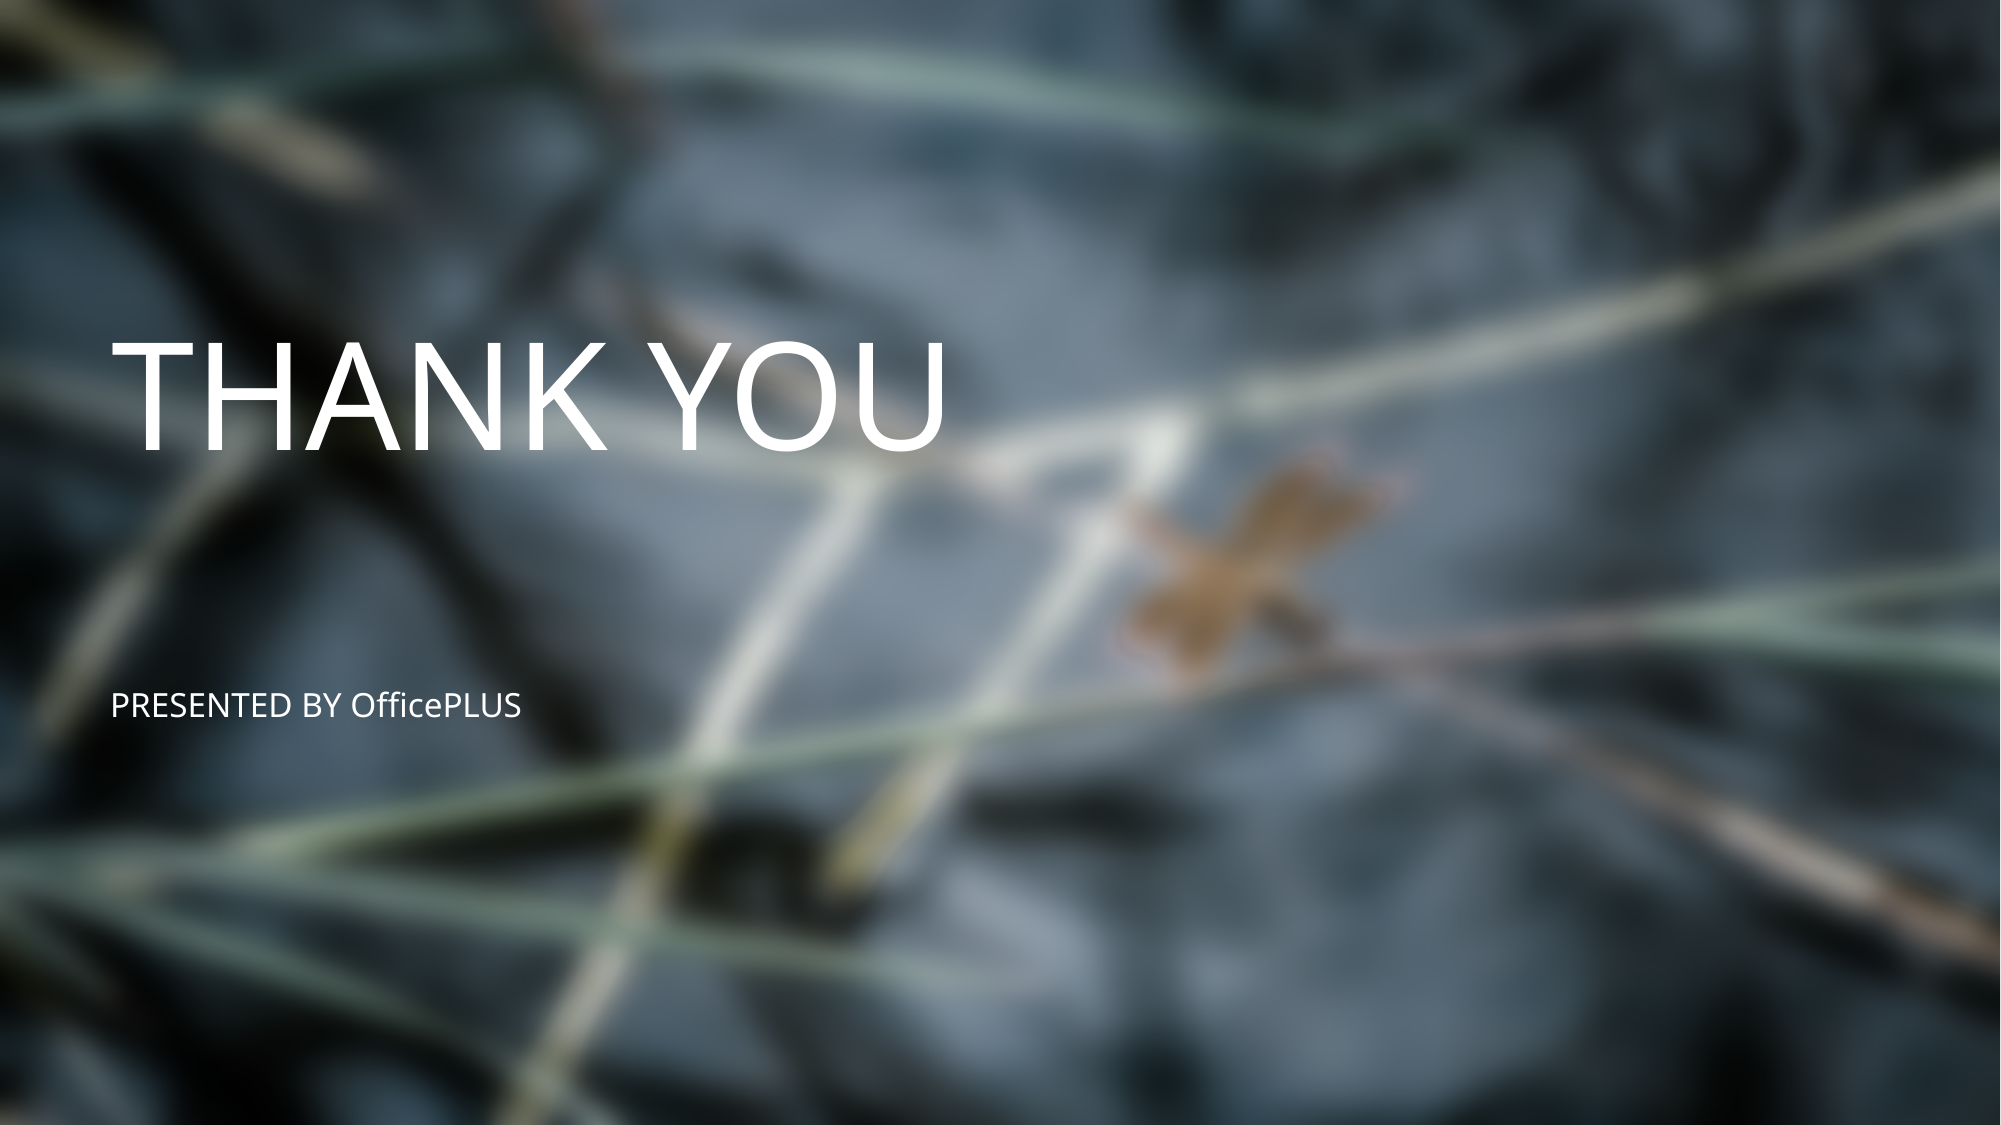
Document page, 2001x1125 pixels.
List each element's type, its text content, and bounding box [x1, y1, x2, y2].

picture [0, 0, 2001, 1125]
text_box THANK YOU [96, 293, 1123, 488]
text_box PRESENTED BY OfficePLUS [95, 676, 537, 732]
